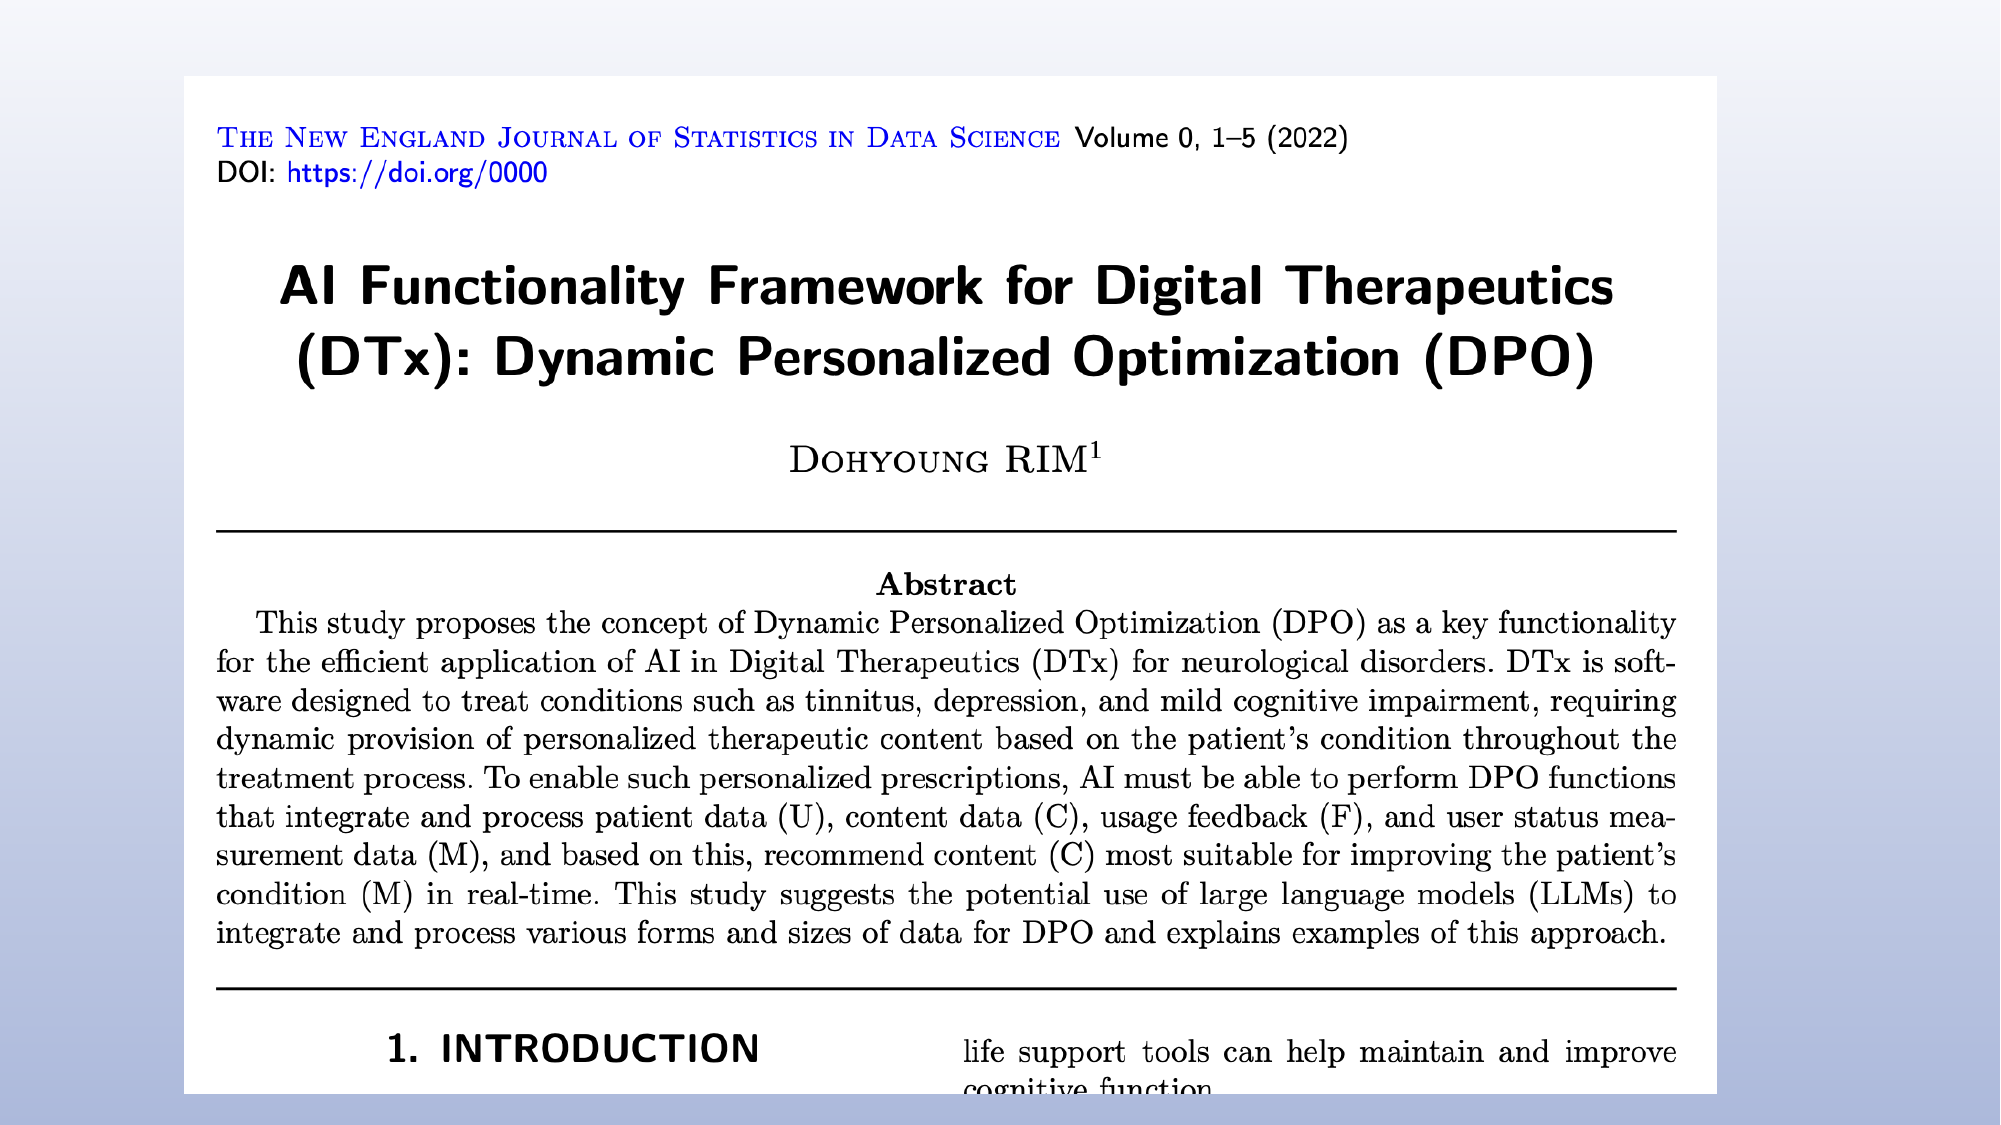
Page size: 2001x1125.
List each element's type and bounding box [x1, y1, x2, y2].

picture [183, 76, 1717, 1094]
